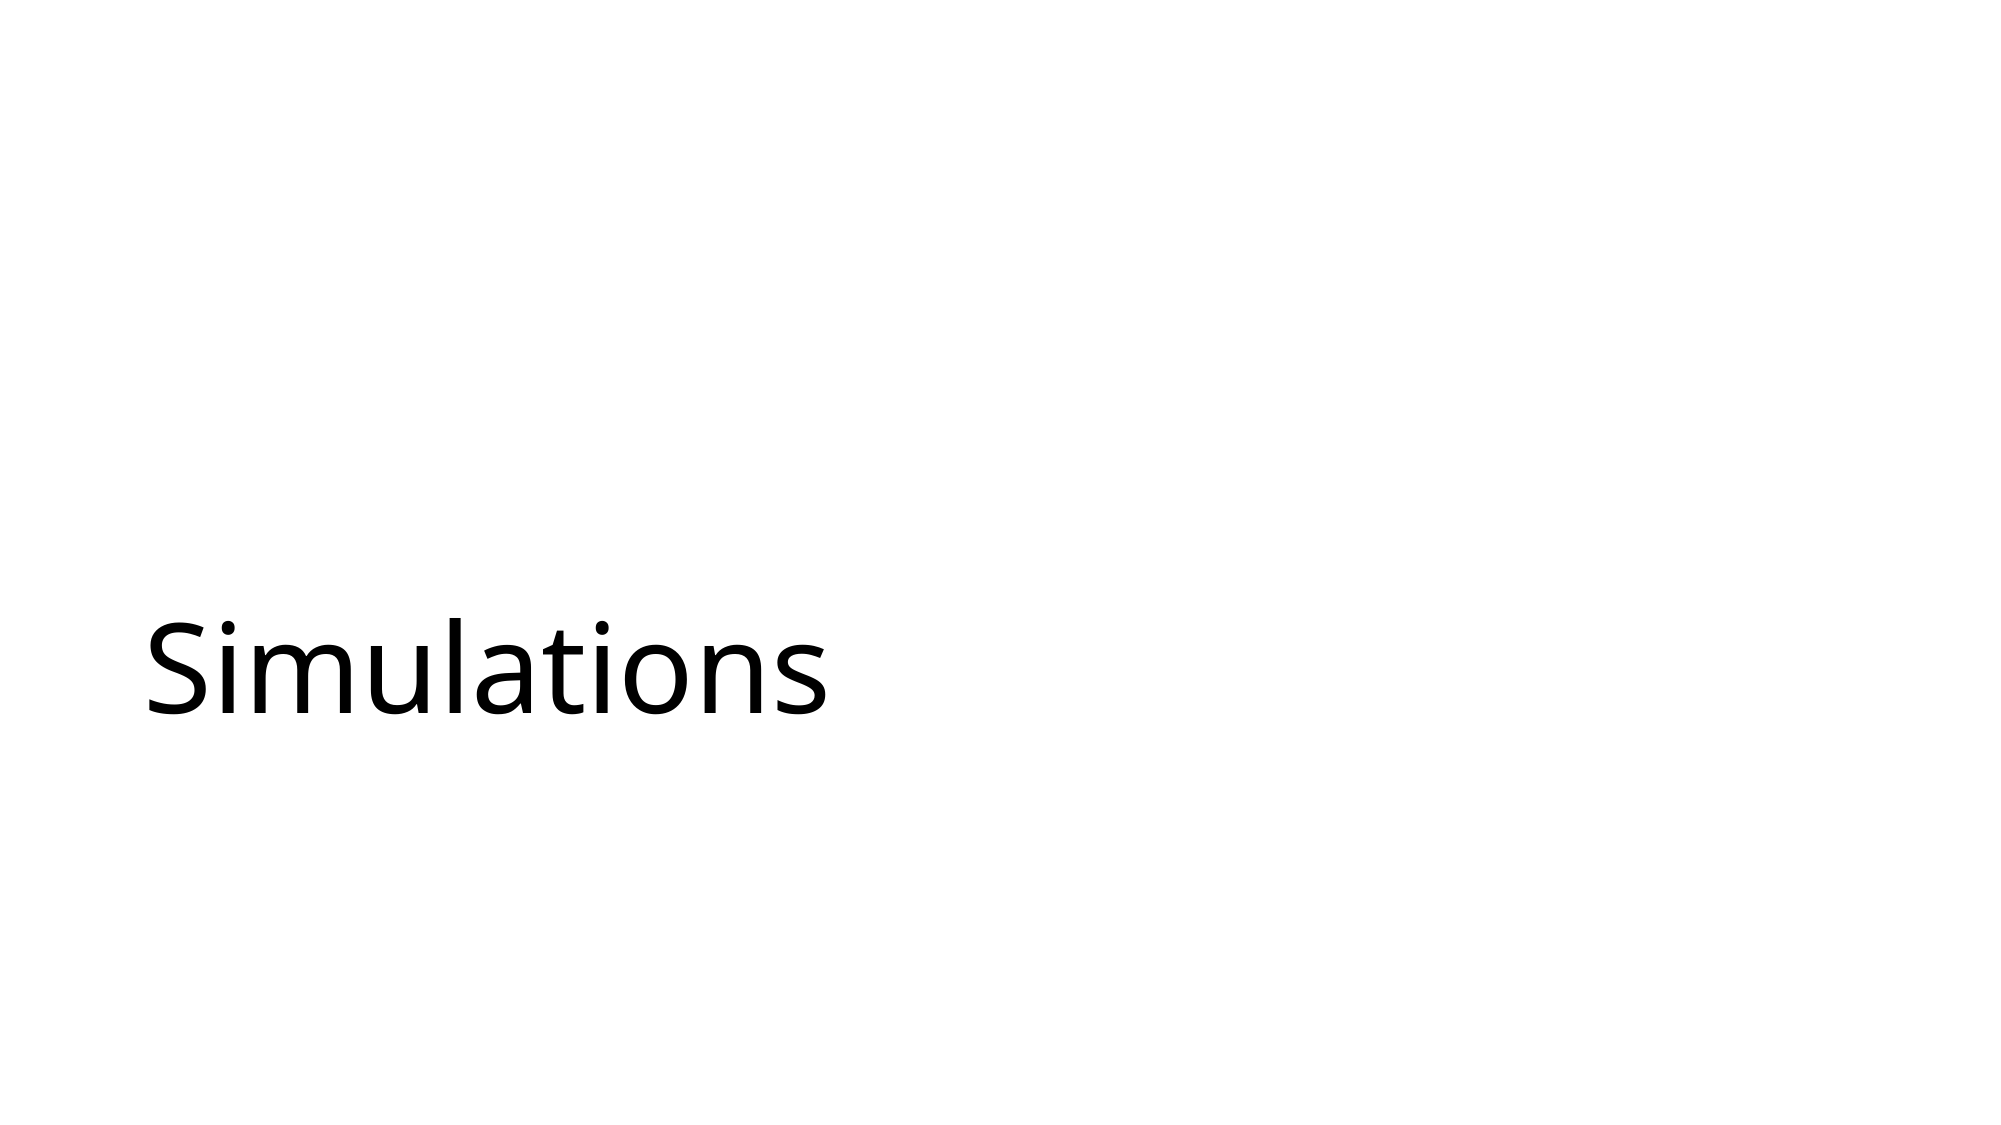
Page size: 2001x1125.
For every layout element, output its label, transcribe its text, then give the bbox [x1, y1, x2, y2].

title Simulations [135, 279, 1862, 749]
